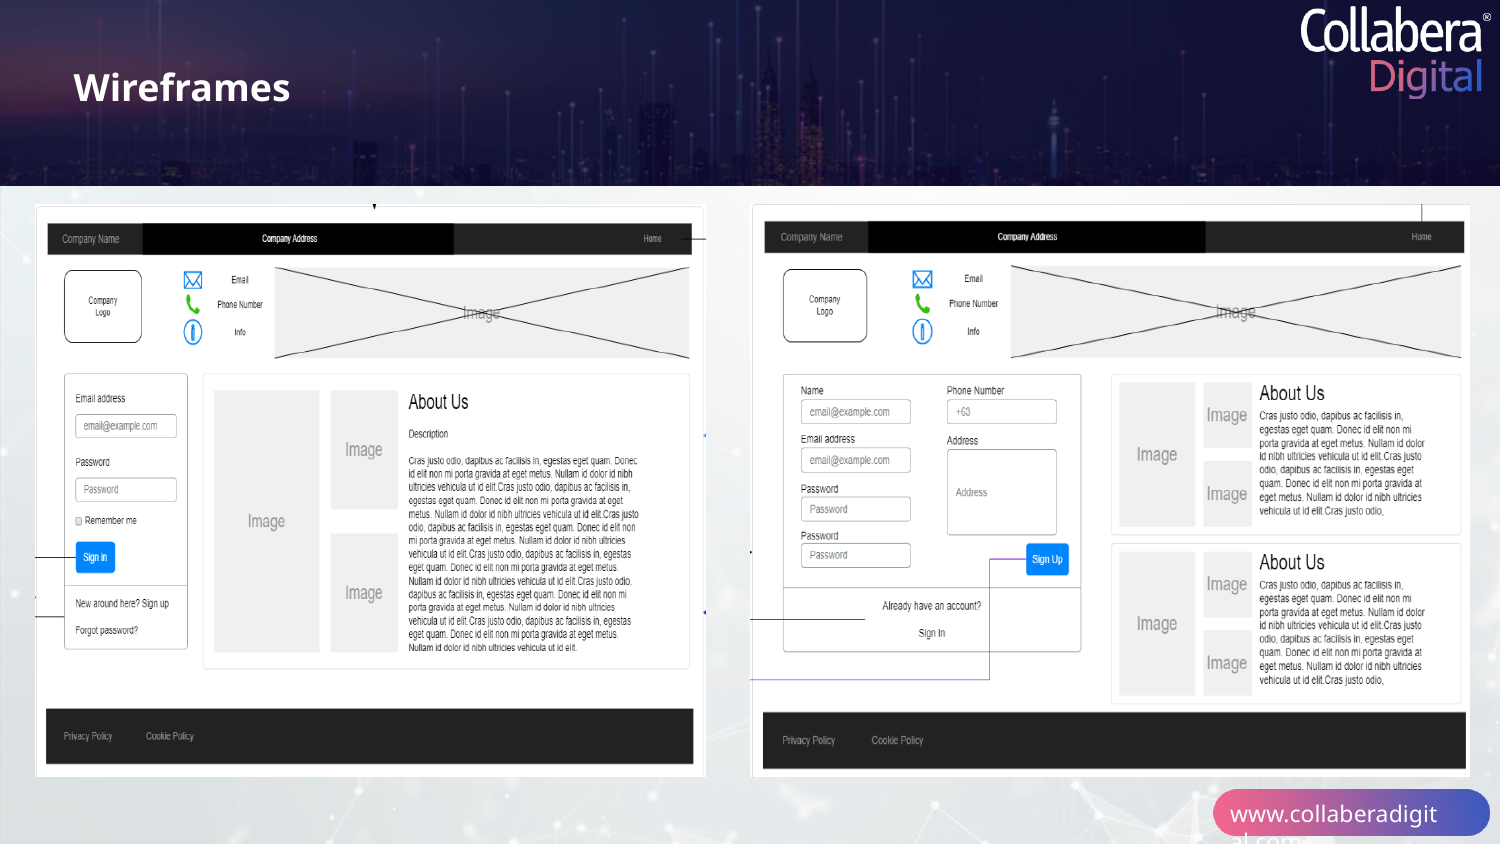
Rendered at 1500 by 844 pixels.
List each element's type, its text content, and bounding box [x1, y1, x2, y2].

picture [1269, 839, 1277, 844]
text_box Wireframes [51, 58, 313, 115]
picture [0, 0, 1500, 844]
